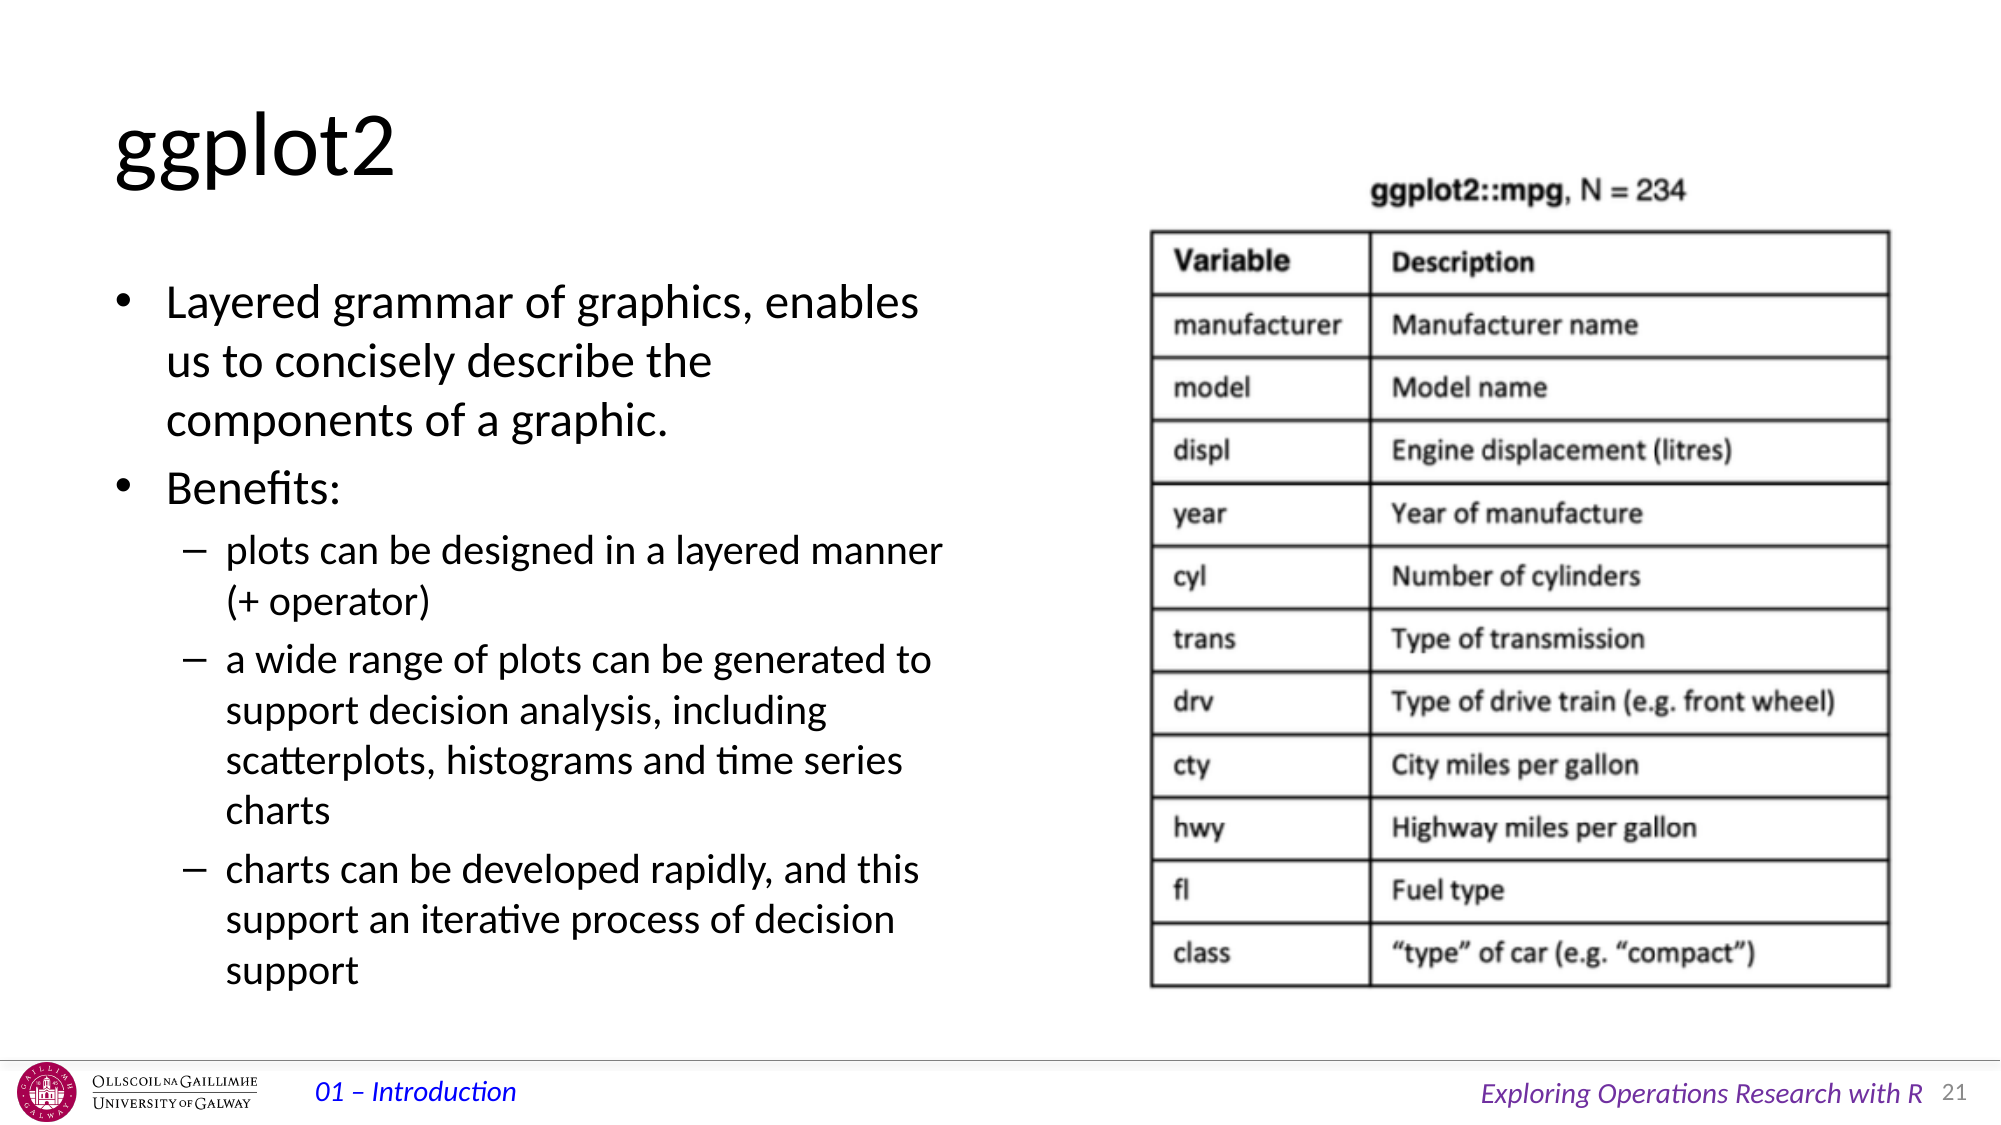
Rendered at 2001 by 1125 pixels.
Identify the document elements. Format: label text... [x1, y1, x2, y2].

picture [1052, 113, 1901, 1012]
slide_number 21 [1899, 1060, 1983, 1120]
title ggplot2 [99, 45, 1900, 233]
picture [17, 1062, 257, 1122]
list Layered grammar of graphics, enables us to concisely describe the components of a graphic. Benefits: plots can be designed in a layered manner (+ operator) a wide range of plots can be generated to support decision analysis, including scatterplots, histograms and time series charts charts can be developed rapidly, and this support an iterative process of decision support [99, 262, 984, 1005]
